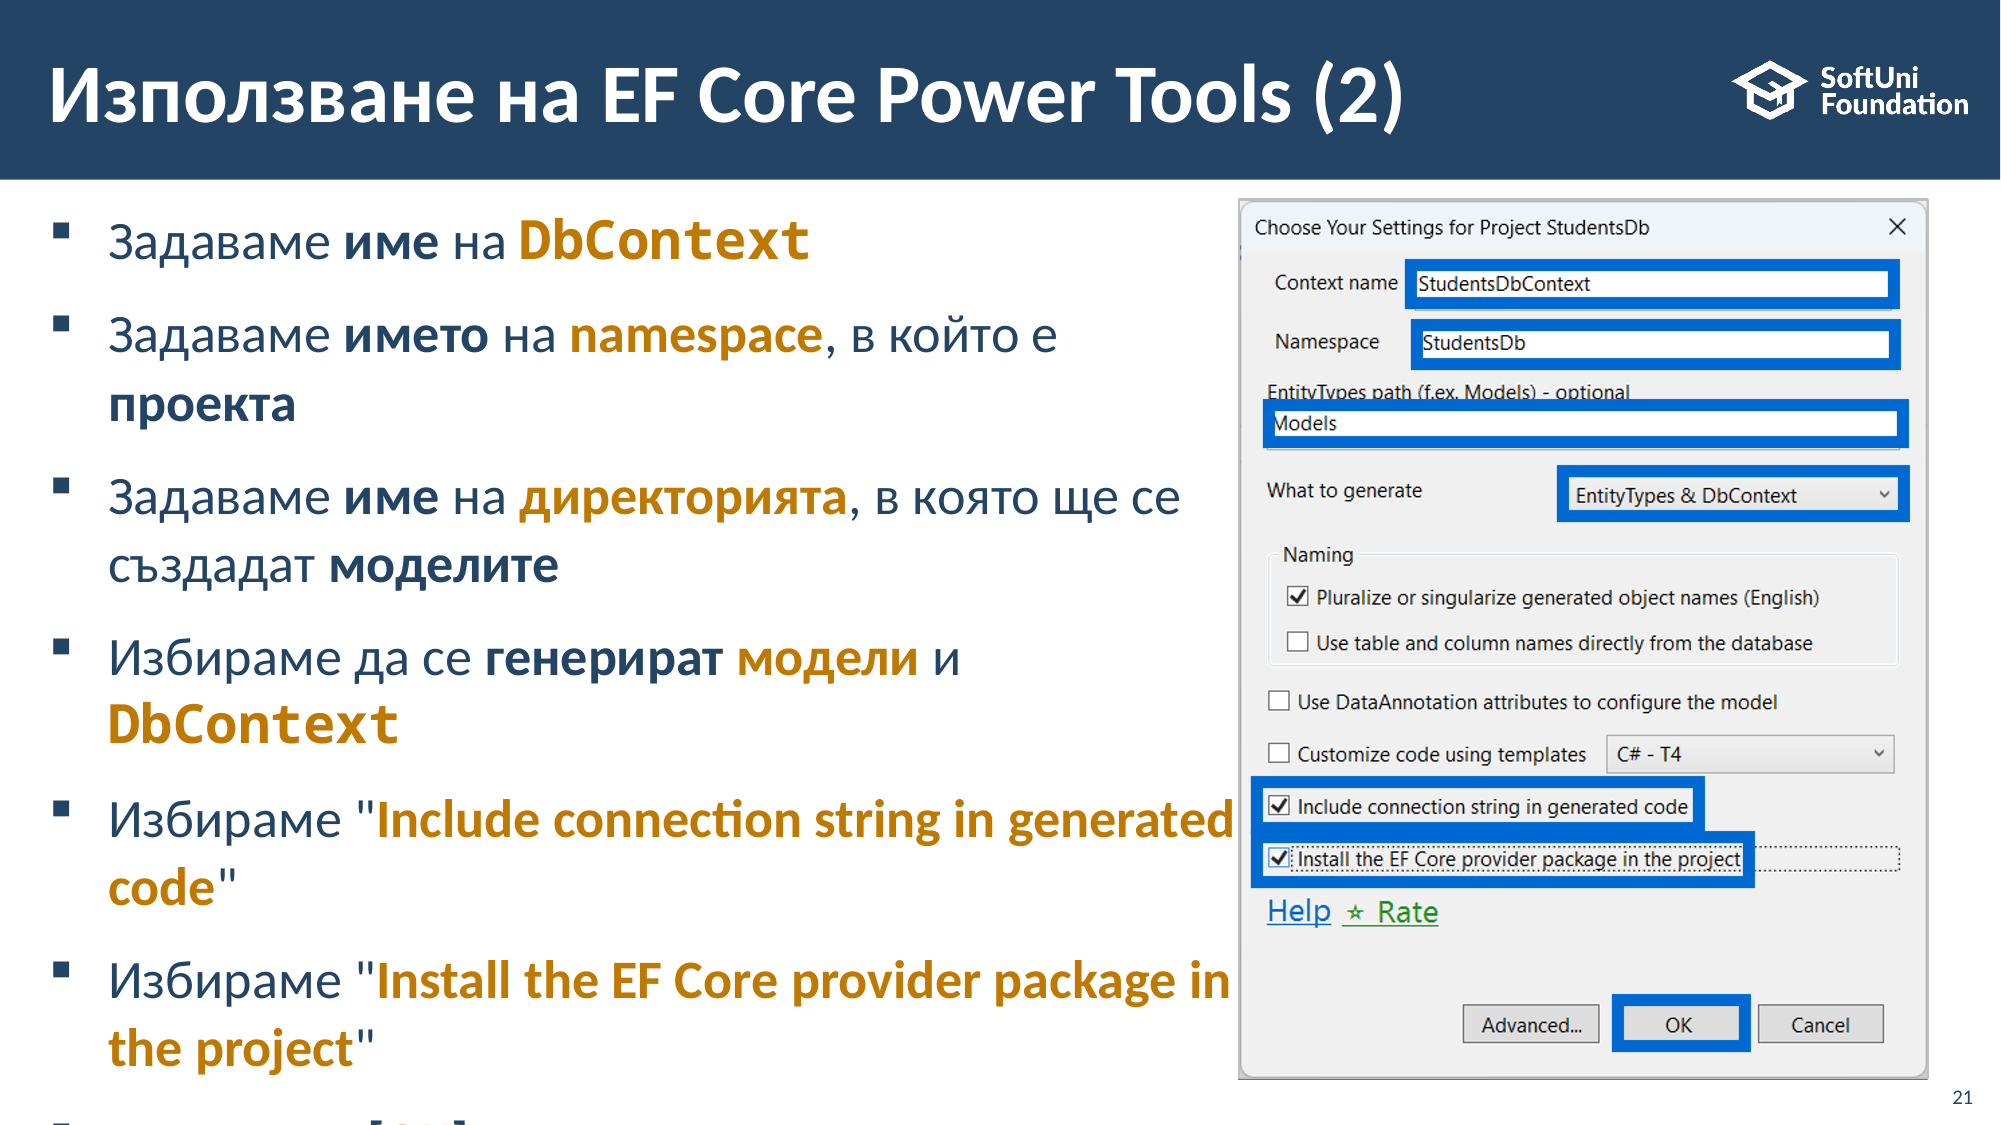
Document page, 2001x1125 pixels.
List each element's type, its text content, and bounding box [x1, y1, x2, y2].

list Задаваме име на DbContext Задаваме името на namespace, в който е проекта Задаваме име на директорията, в която ще се създадат моделите Избираме да се генерират модели и DbContext Избираме "Include connection string in generated code" Избираме "Install the EF Core provider package in the project" Натискаме [OK] [31, 196, 1274, 1104]
title Използване на EF Core Power Tools (2) [31, 16, 1716, 162]
slide_number 21 [1927, 1067, 1989, 1117]
picture [1235, 197, 1929, 1080]
picture [1731, 60, 1968, 120]
